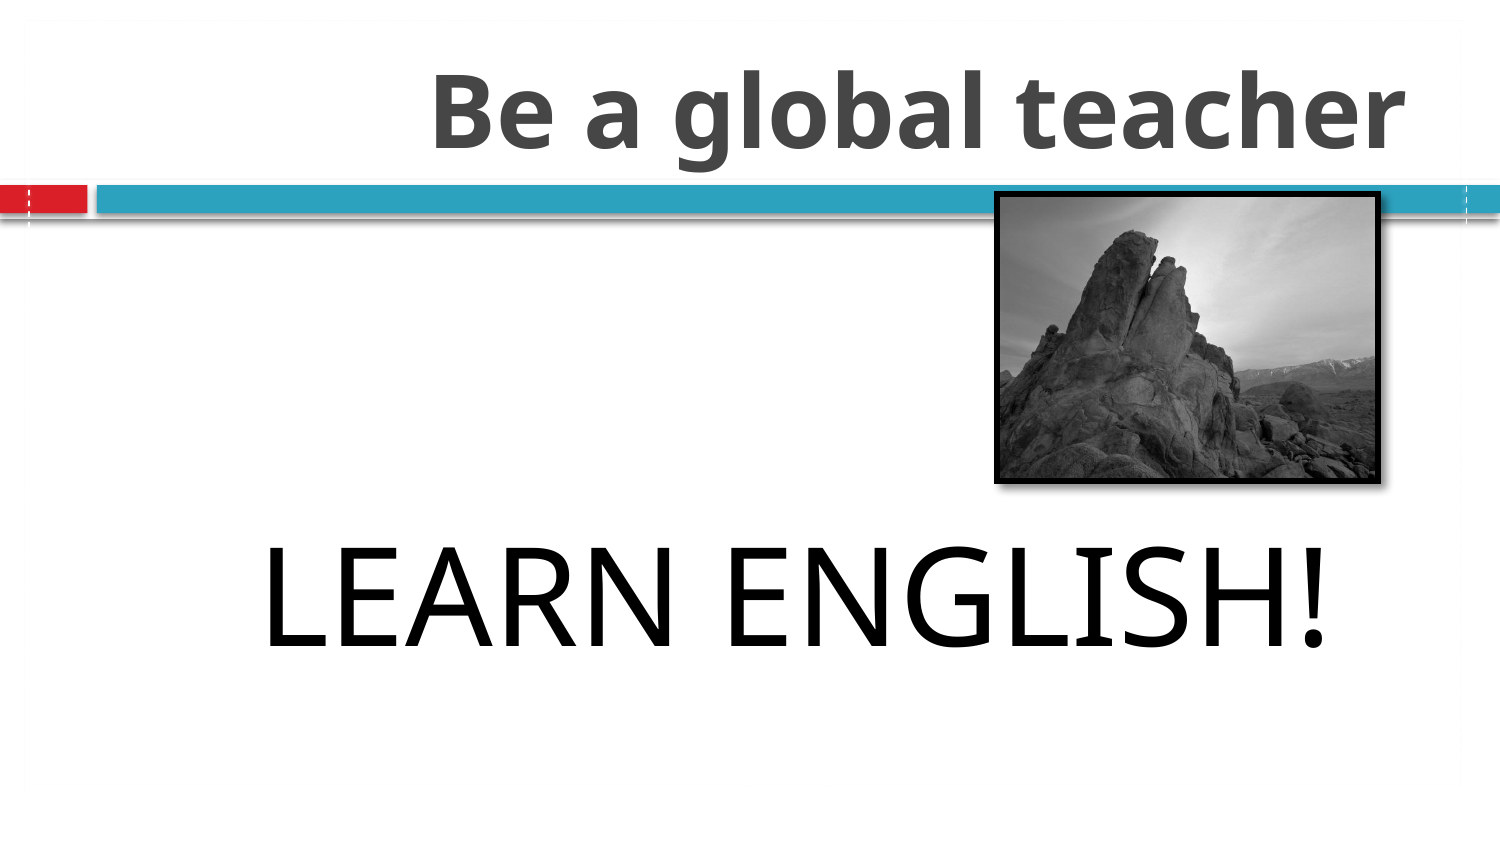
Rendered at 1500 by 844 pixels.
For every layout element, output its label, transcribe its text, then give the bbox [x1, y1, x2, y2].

list LEARN ENGLISH! [112, 509, 1348, 738]
picture [999, 196, 1376, 479]
title Be a global teacher [62, 37, 1424, 169]
